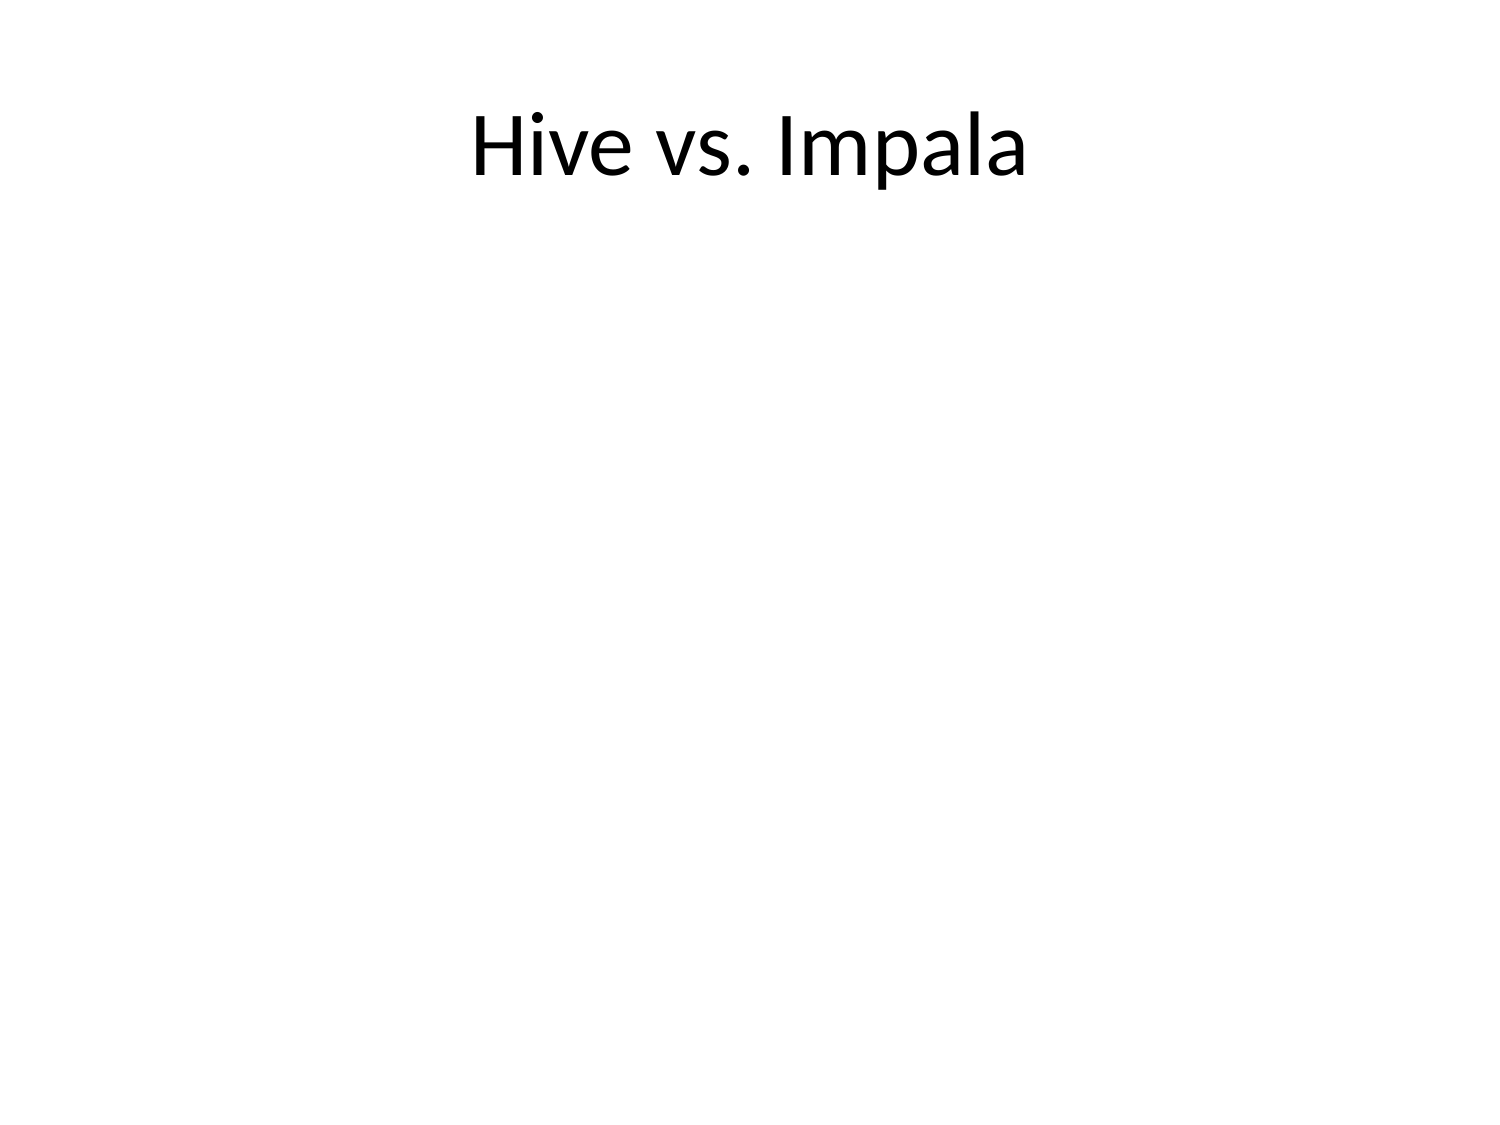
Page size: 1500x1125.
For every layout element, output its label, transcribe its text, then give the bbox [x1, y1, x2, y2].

title Hive vs. Impala [75, 45, 1425, 233]
